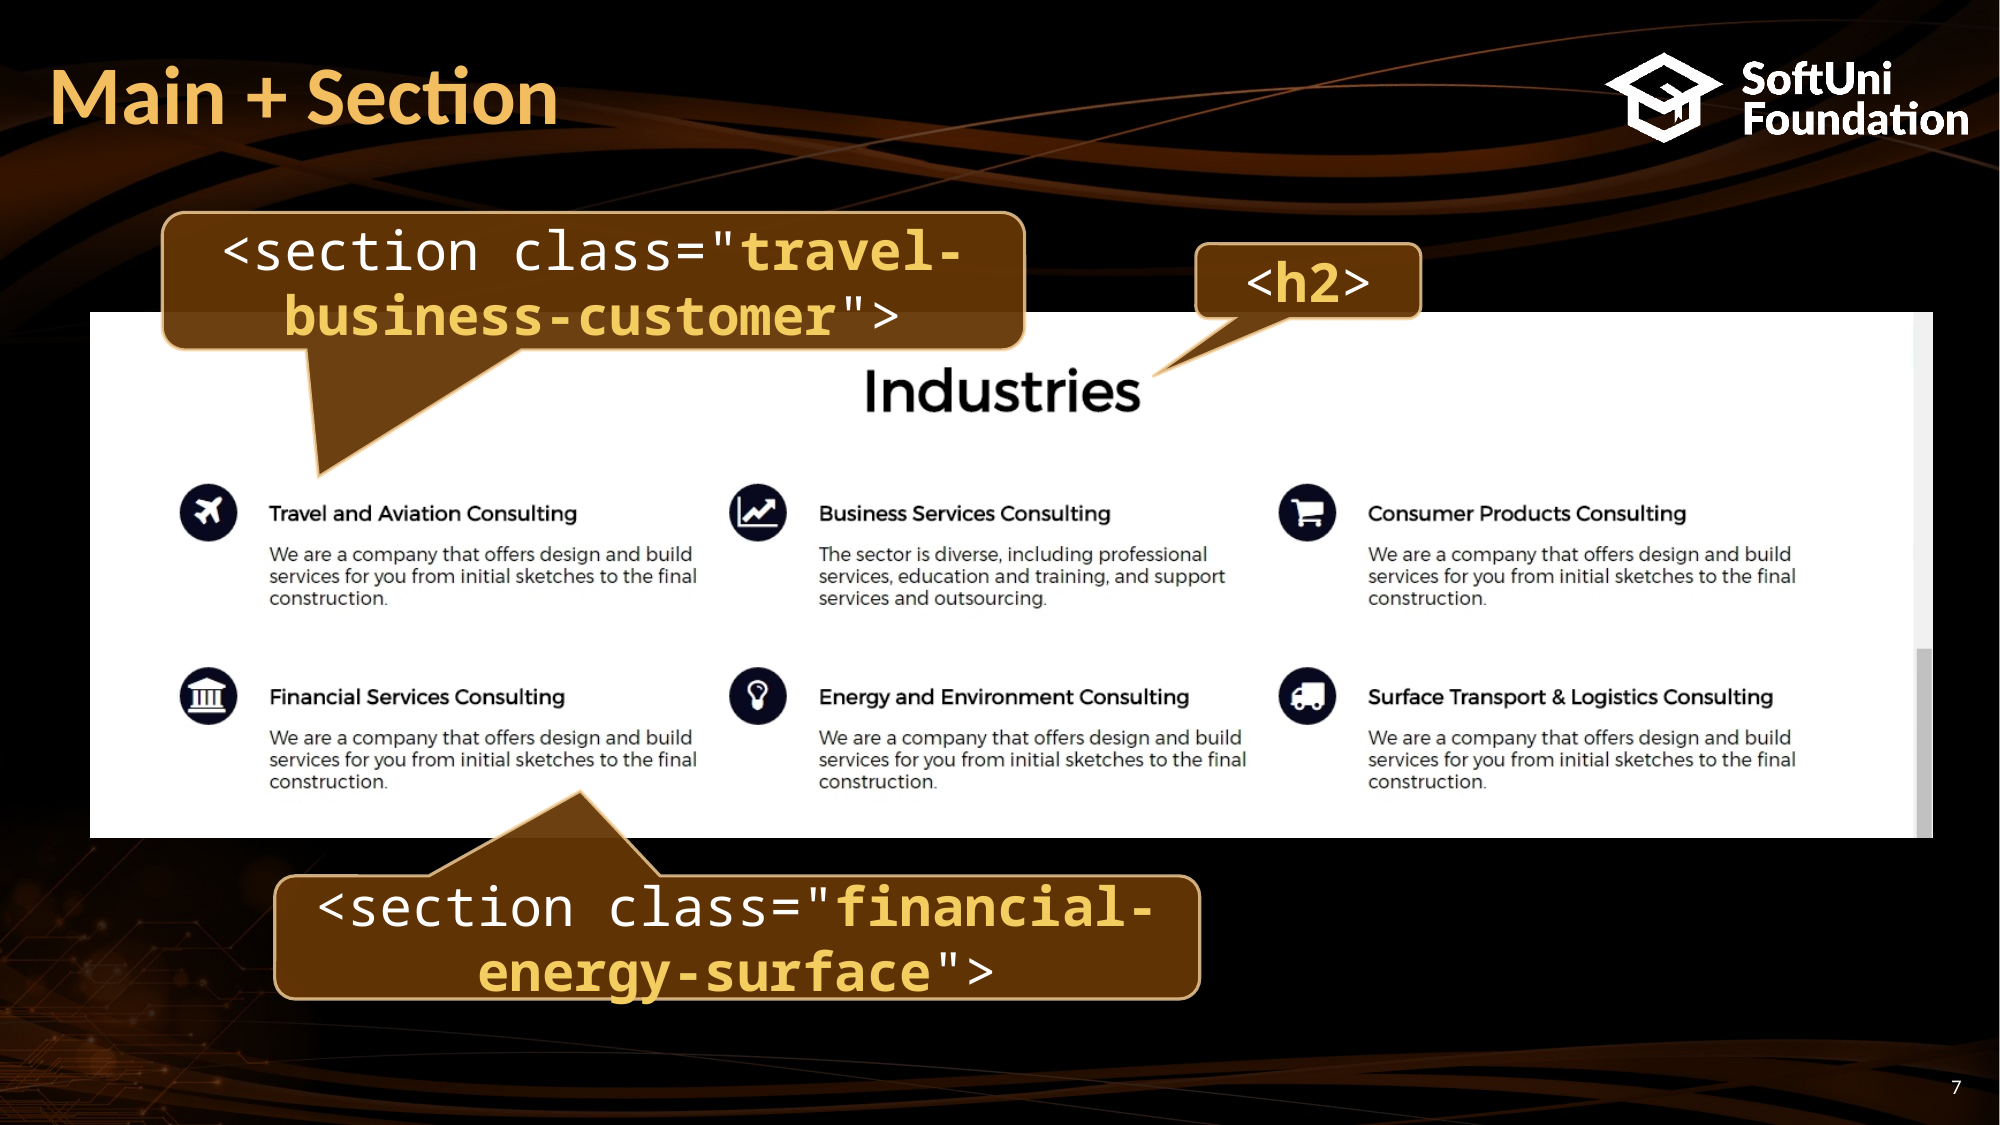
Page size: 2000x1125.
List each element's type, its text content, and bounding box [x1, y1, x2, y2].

picture [0, 0, 2000, 1125]
text_box <section class="travel-business-customer"> [161, 211, 1026, 312]
title Main + Section [30, 6, 1602, 189]
slide_number 7 [1897, 1070, 1968, 1103]
text_box <h2> [1194, 242, 1422, 312]
text_box <section class="financial-energy-surface"> [273, 838, 1201, 1001]
